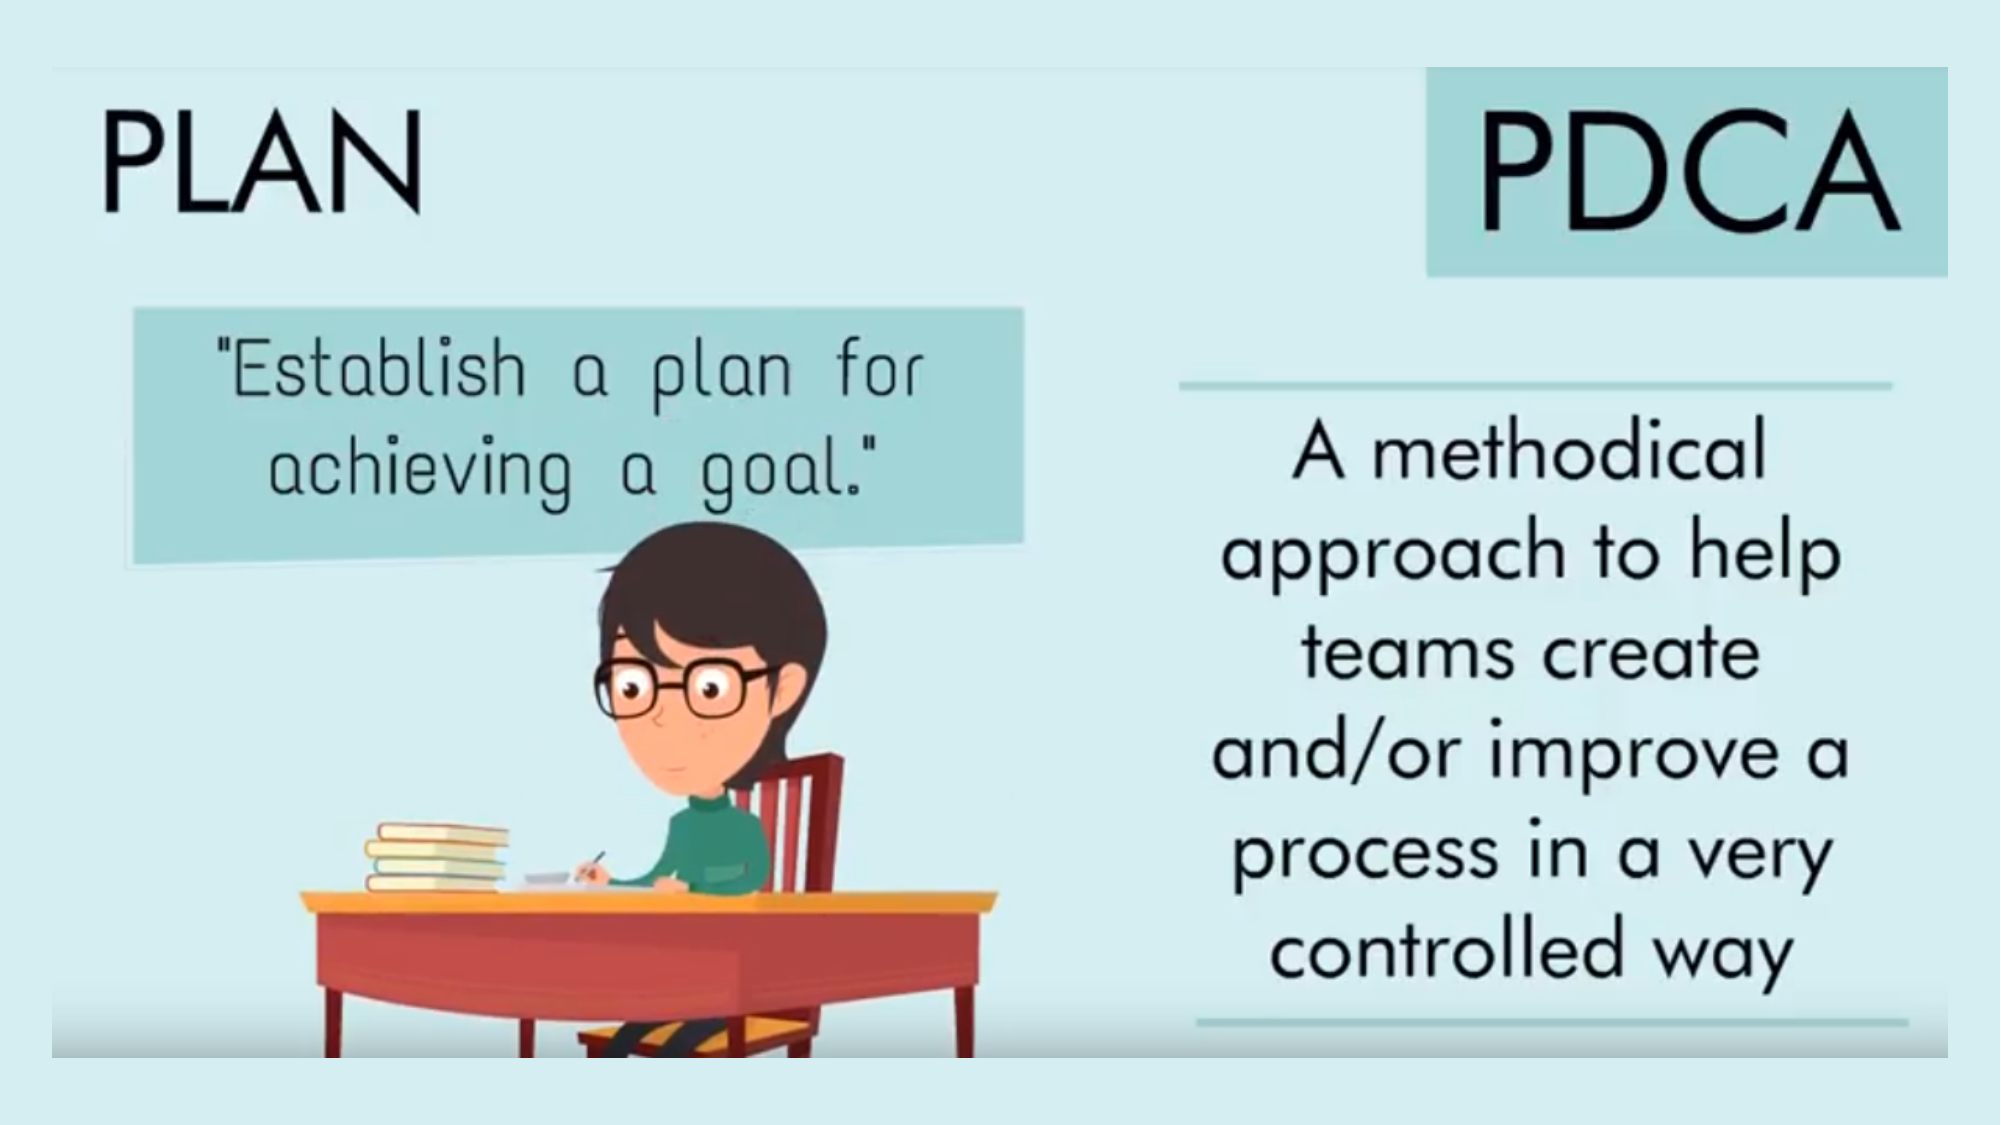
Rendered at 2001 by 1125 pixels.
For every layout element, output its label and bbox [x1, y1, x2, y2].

picture [52, 67, 1948, 1058]
